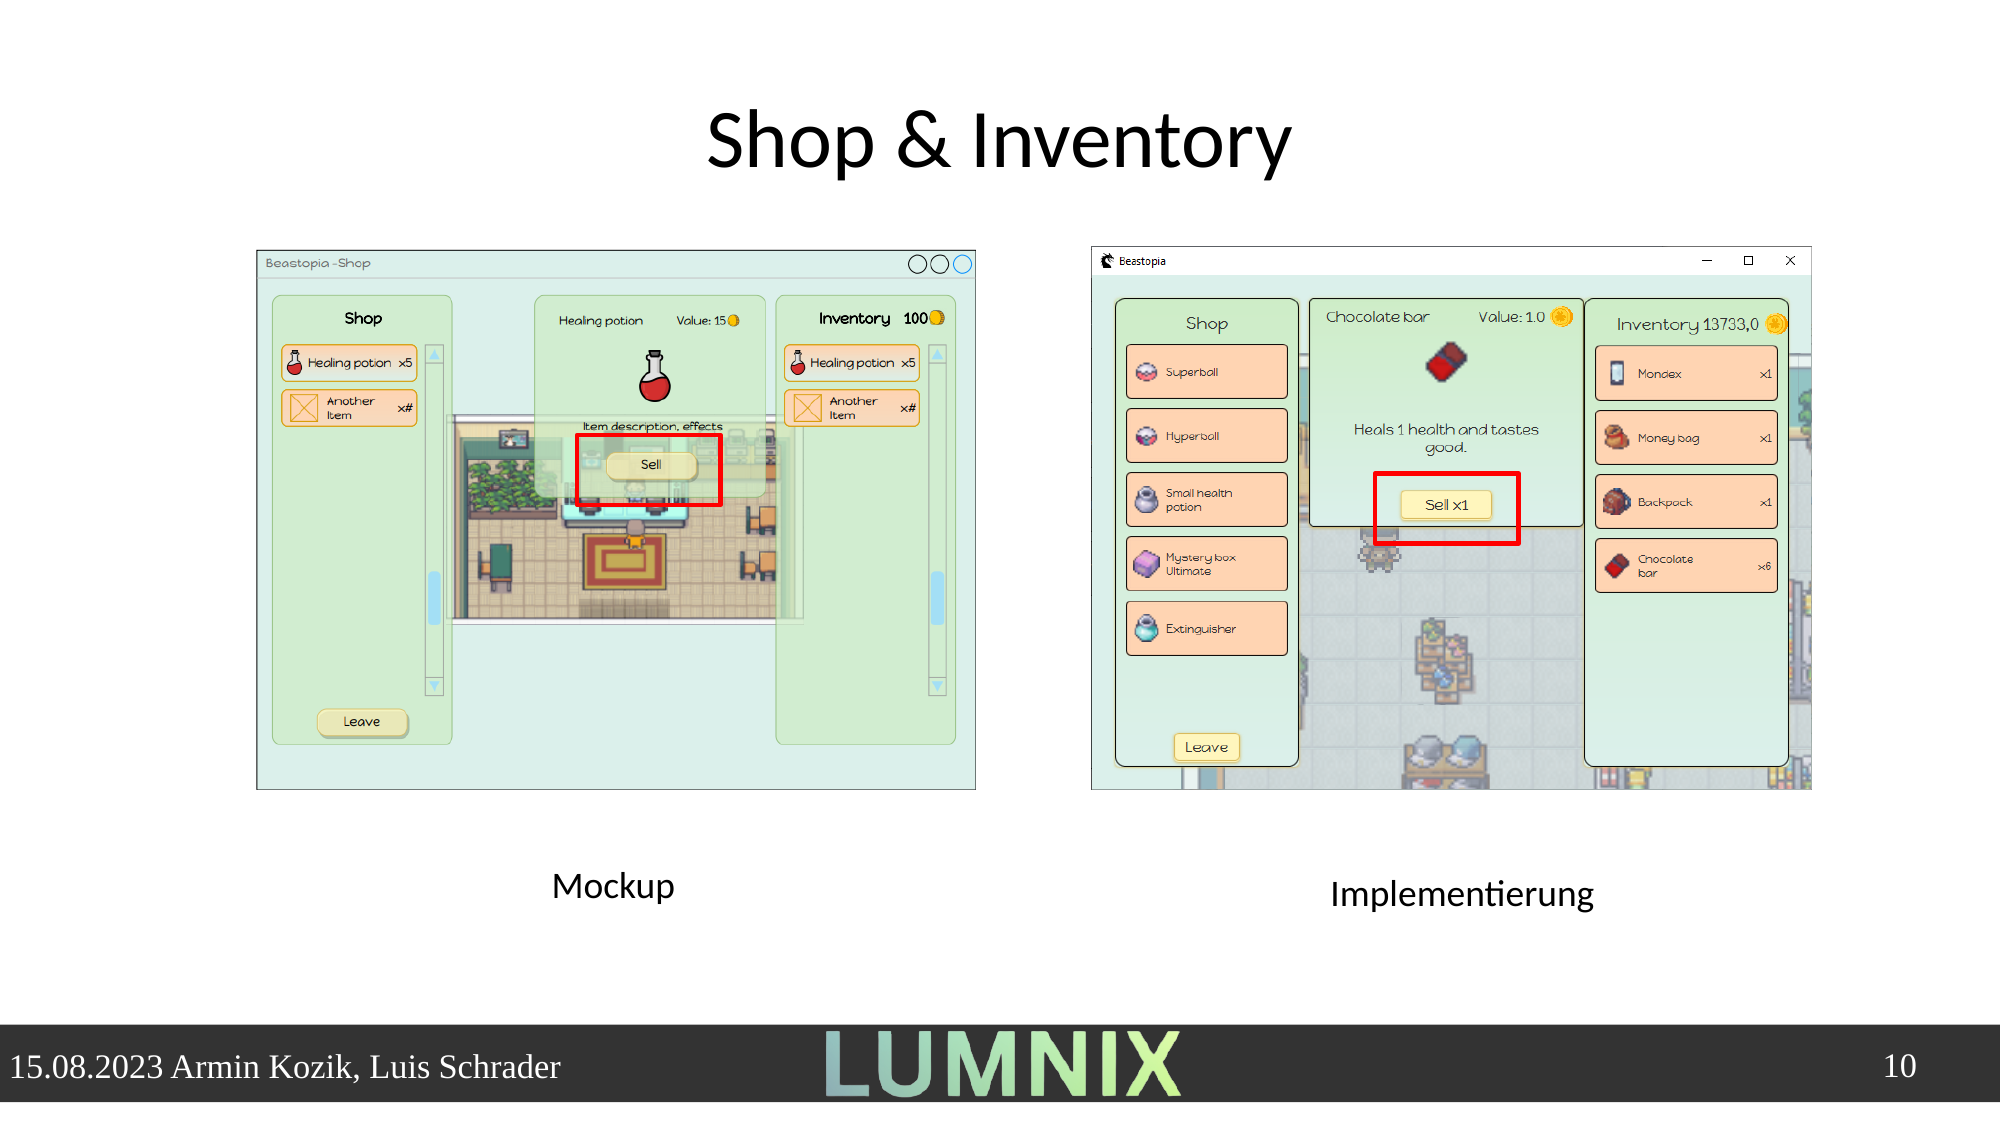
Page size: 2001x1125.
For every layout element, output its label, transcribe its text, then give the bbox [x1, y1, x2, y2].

text_box Mockup [536, 853, 695, 914]
text_box 15.08.2023 Armin Kozik, Luis Schrader [8, 1044, 792, 1122]
picture [773, 834, 1227, 1125]
slide_number 10 [1451, 1024, 1918, 1103]
text_box Implementierung [1315, 861, 1767, 922]
text_box Shop & Inventory [81, 76, 1919, 192]
picture [256, 249, 976, 790]
picture [1091, 246, 1812, 790]
